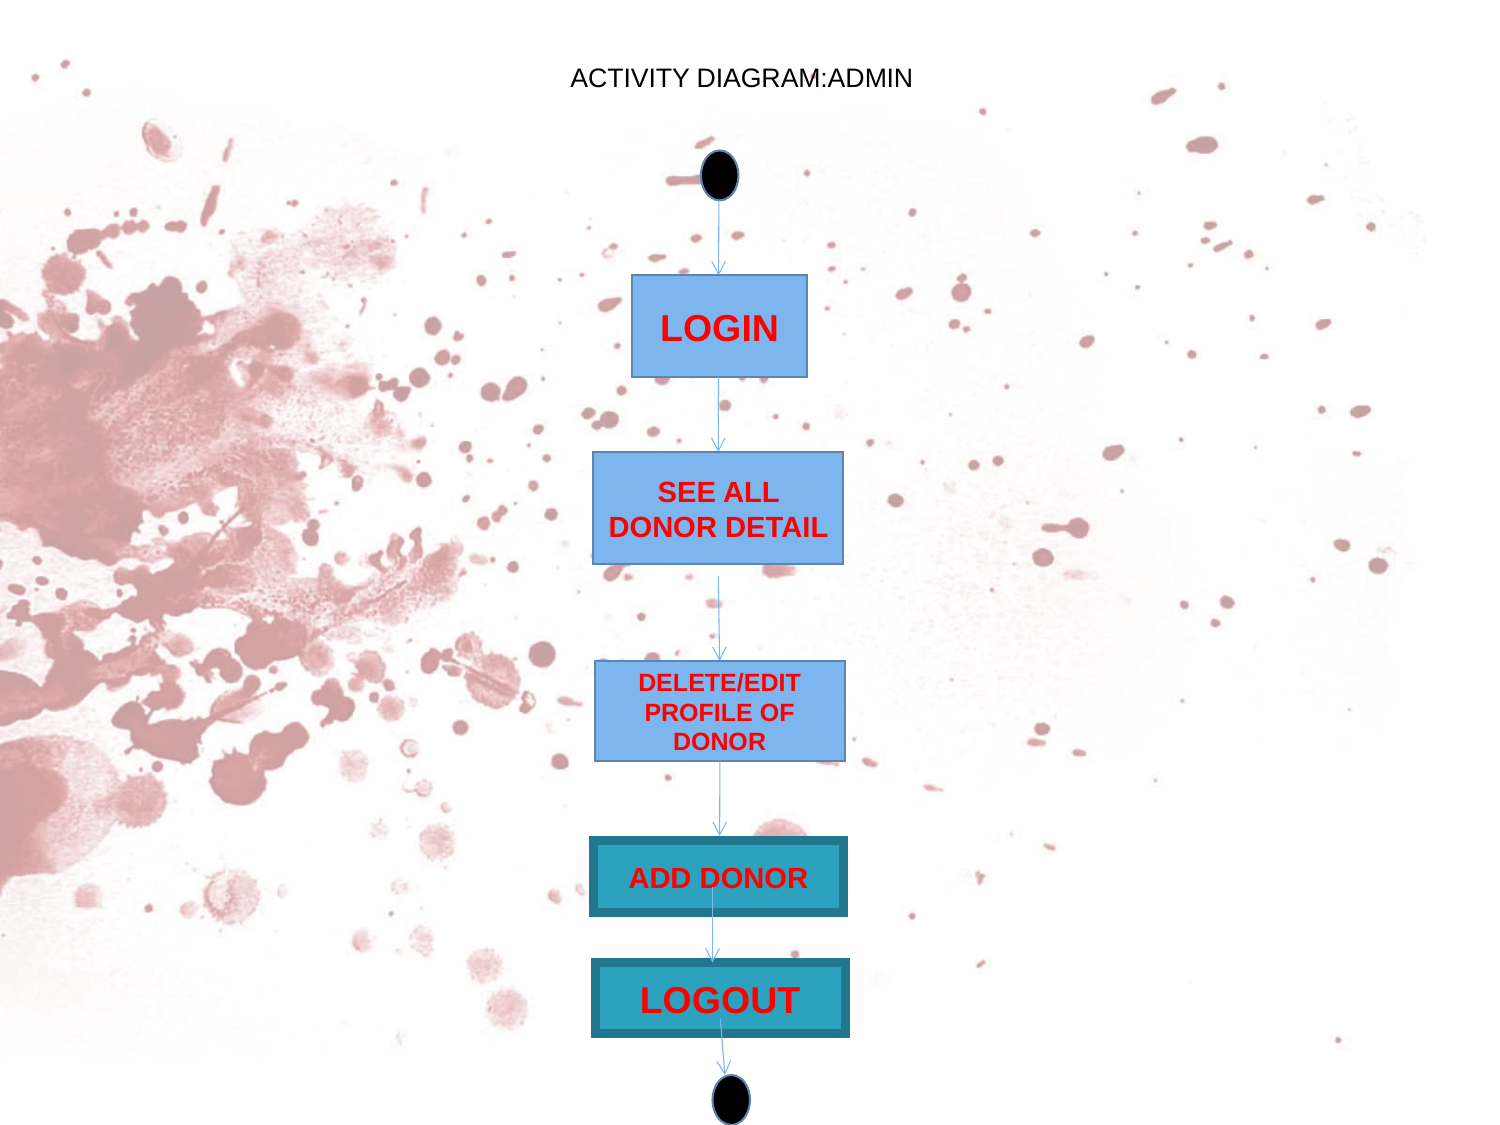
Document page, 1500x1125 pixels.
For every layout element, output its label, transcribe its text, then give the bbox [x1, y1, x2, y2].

text_box SEE ALL DONOR DETAIL [592, 451, 844, 565]
text_box ADD DONOR [592, 839, 844, 913]
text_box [720, 1018, 725, 1076]
text_box [711, 1073, 752, 1125]
title ACTIVITY DIAGRAM:ADMIN [74, 53, 1409, 133]
text_box LOGOUT [594, 961, 846, 1035]
text_box [699, 149, 740, 202]
text_box LOGIN [631, 274, 808, 378]
text_box DELETE/EDIT PROFILE OF DONOR [594, 660, 846, 762]
